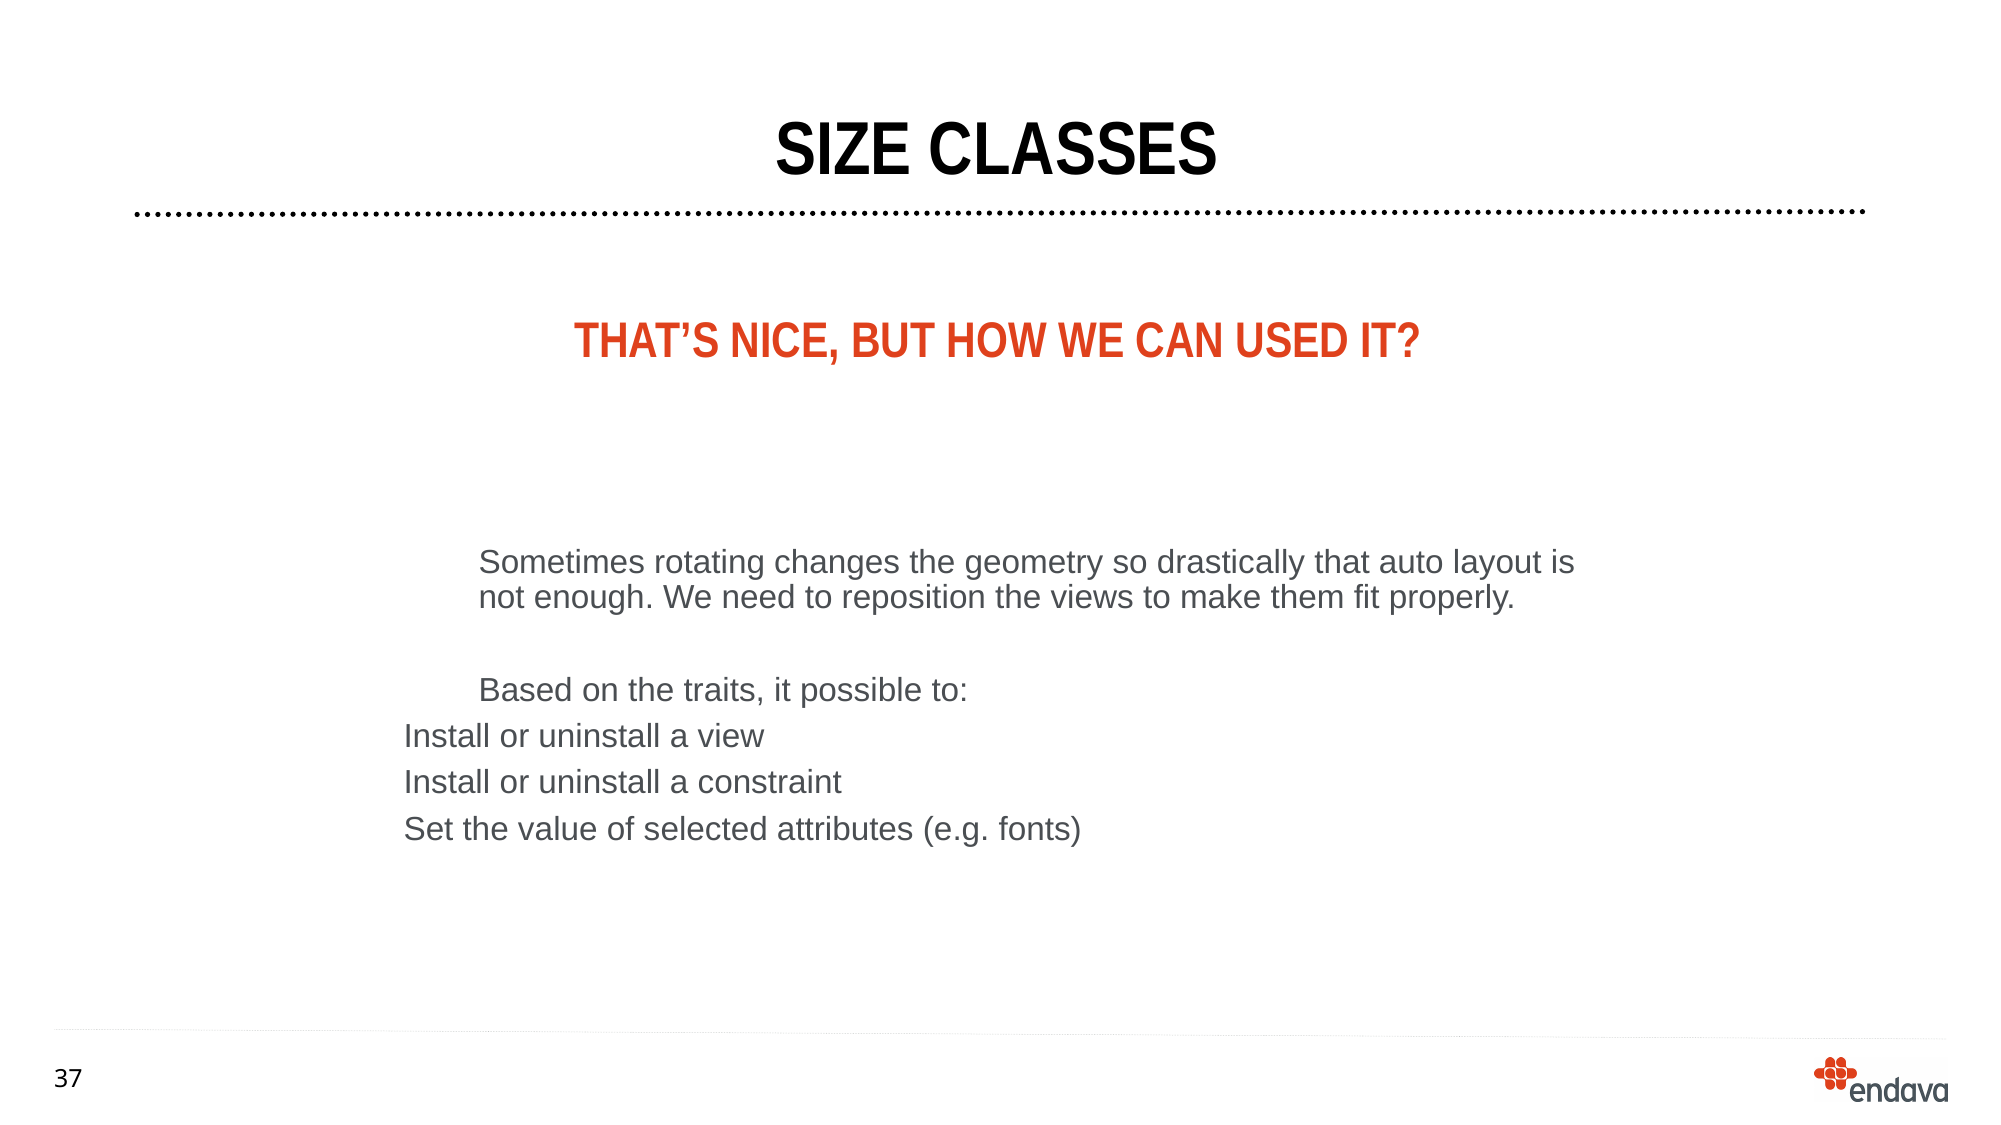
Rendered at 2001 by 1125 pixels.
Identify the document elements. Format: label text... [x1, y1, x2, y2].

picture [1814, 1057, 1948, 1102]
list That’s nice, but how we can used it? [199, 306, 1813, 376]
title SIZE CLASSES [198, 26, 1812, 195]
list Sometimes rotating changes the geometry so drastically that auto layout is not enough. We need to reposition the views to make them fit properly. Based on the traits, it possible to: Install or uninstall a view Install or uninstall a constraint Set the value of selected attributes (e.g. fonts) [403, 453, 1598, 855]
